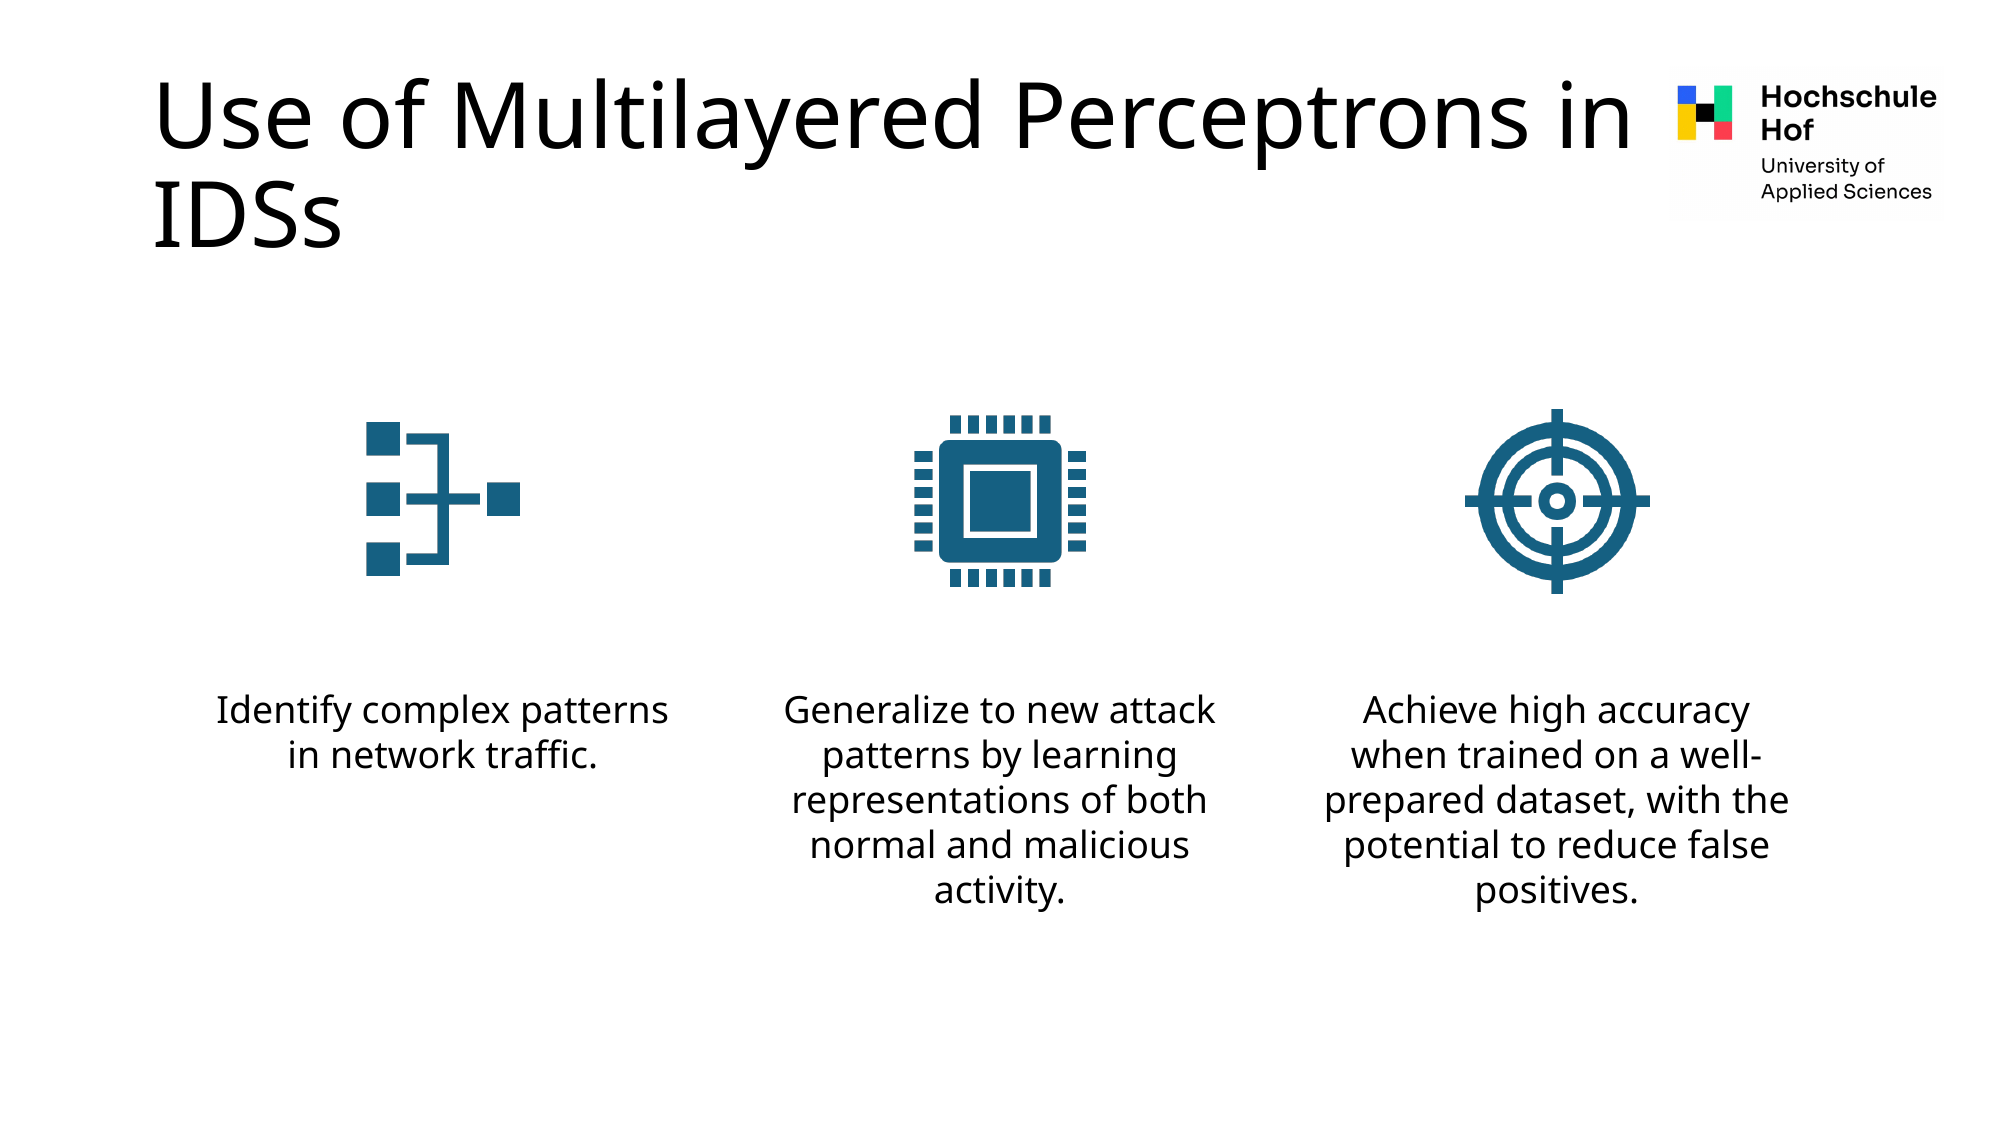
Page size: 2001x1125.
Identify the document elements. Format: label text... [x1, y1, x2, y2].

picture [1668, 65, 1945, 221]
title Use of Multilayered Perceptrons in IDSs [137, 59, 1863, 278]
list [136, 298, 1863, 1014]
